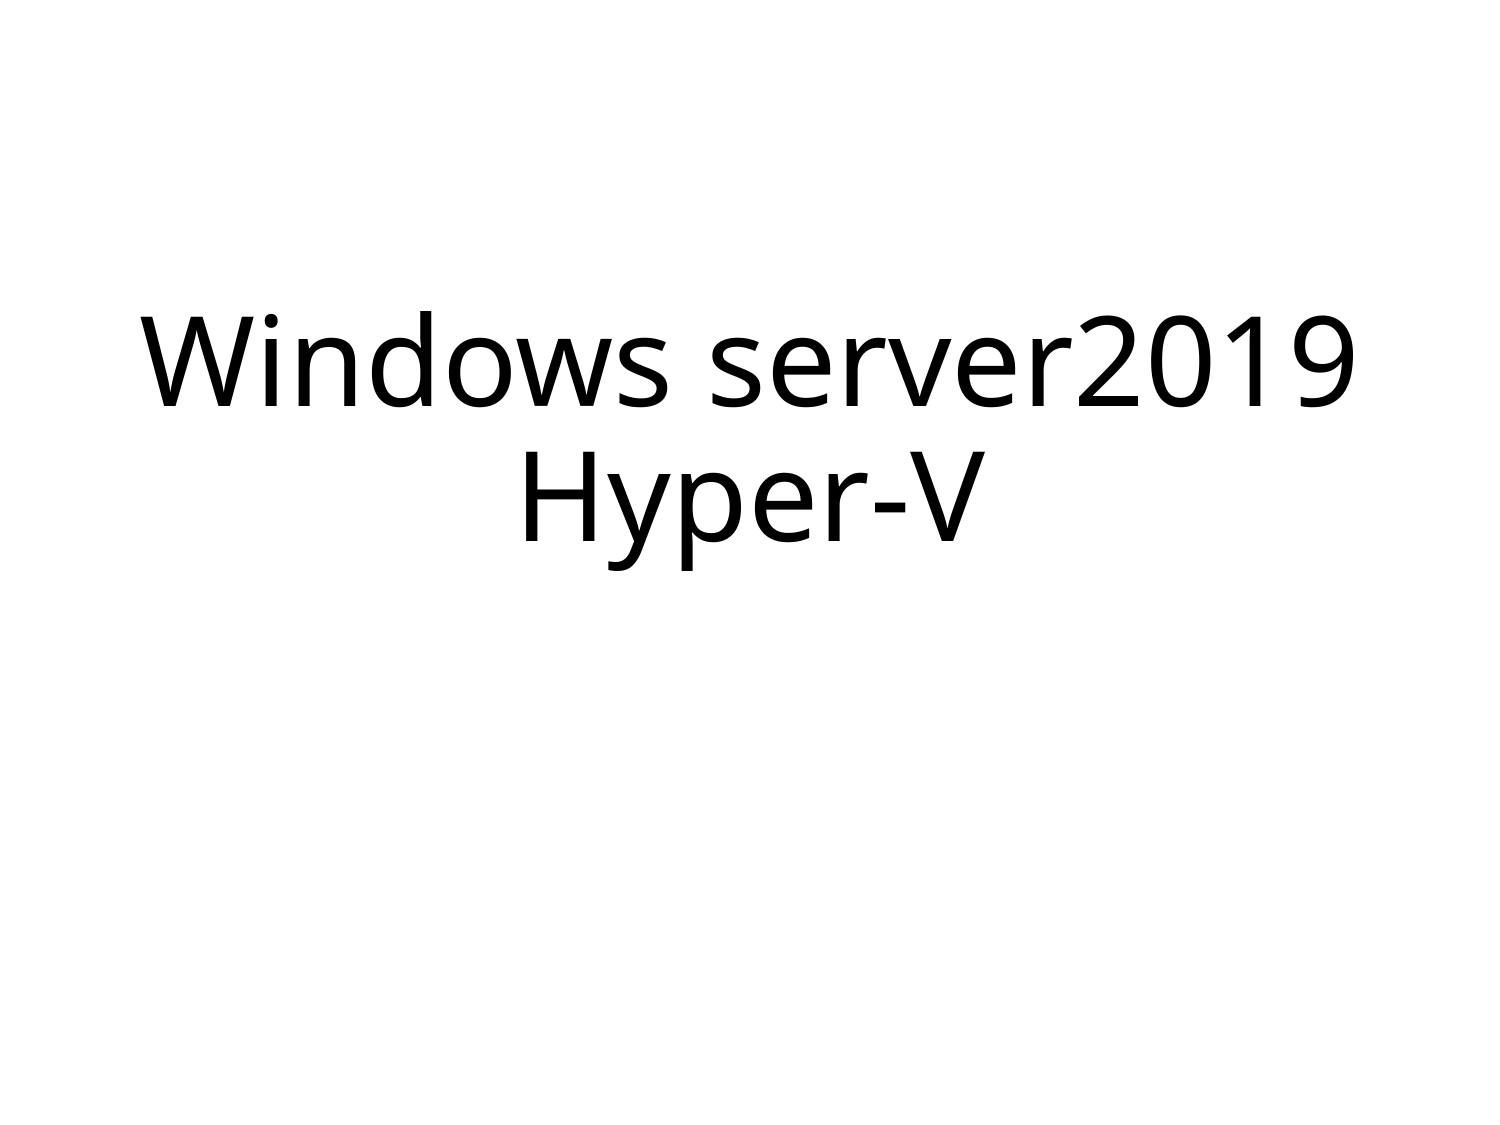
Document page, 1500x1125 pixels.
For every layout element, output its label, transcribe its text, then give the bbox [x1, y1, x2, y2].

title Windows server2019 Hyper-V [112, 184, 1388, 576]
